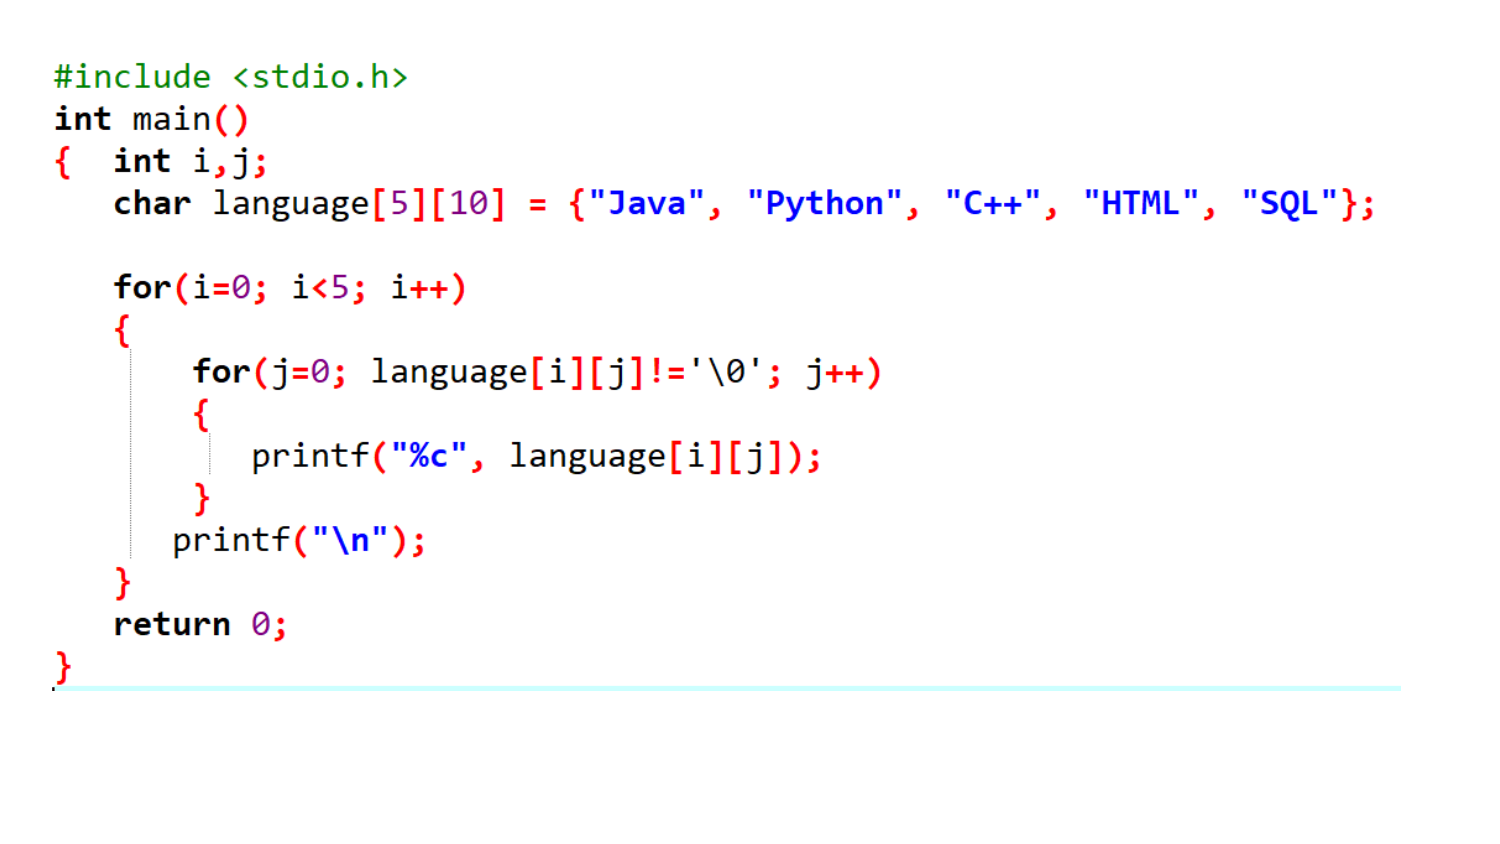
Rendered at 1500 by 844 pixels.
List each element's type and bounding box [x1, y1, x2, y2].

picture [50, 52, 1402, 691]
